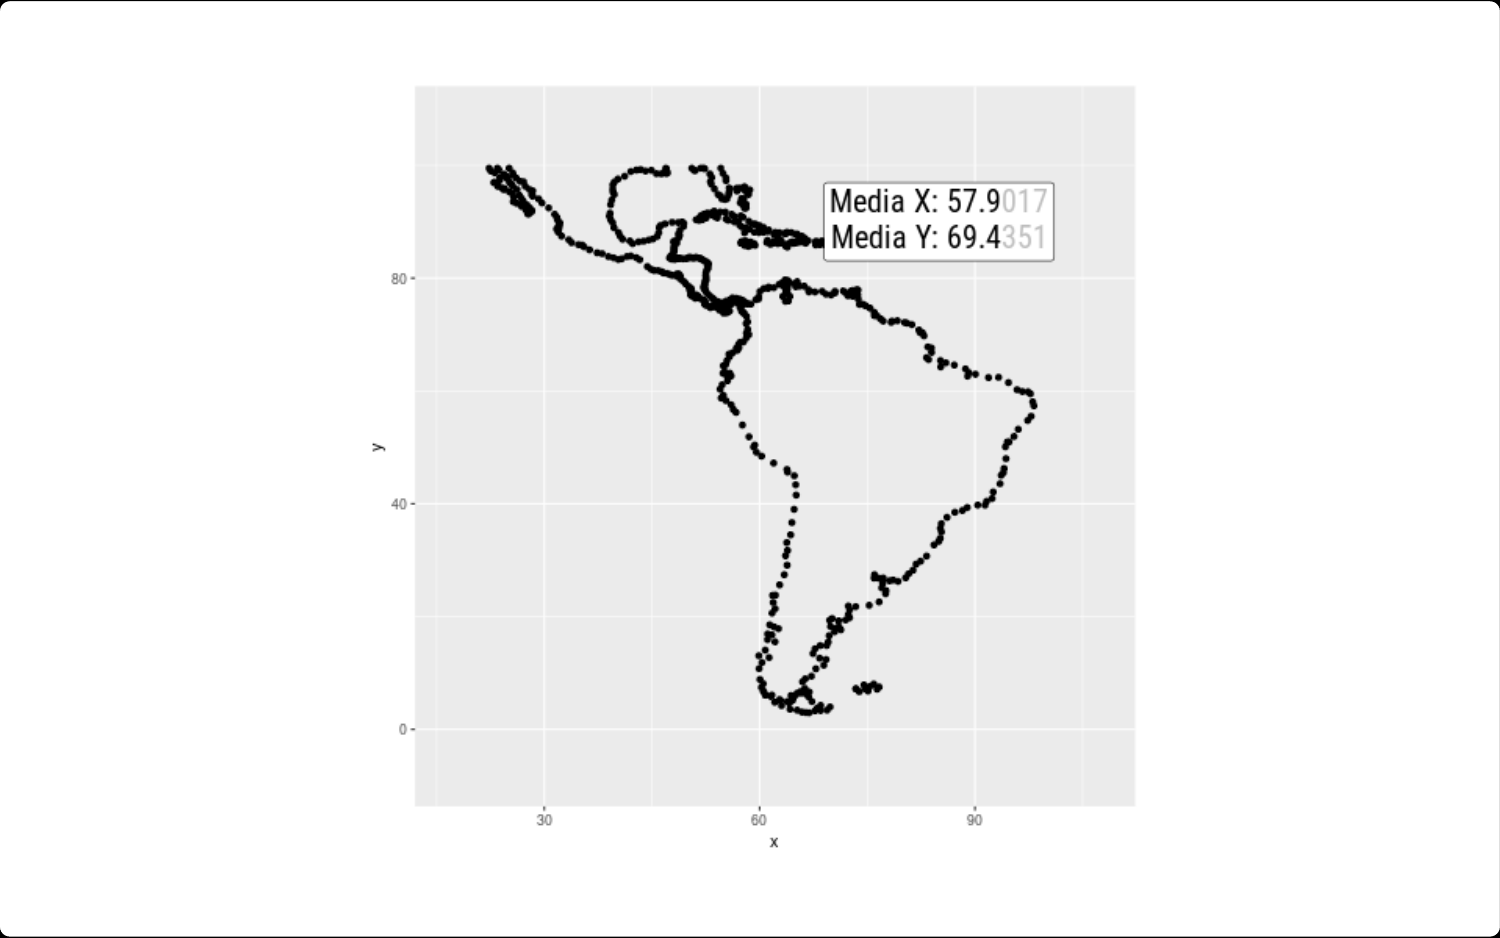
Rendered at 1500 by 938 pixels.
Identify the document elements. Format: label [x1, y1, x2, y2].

picture [70, 78, 1430, 860]
